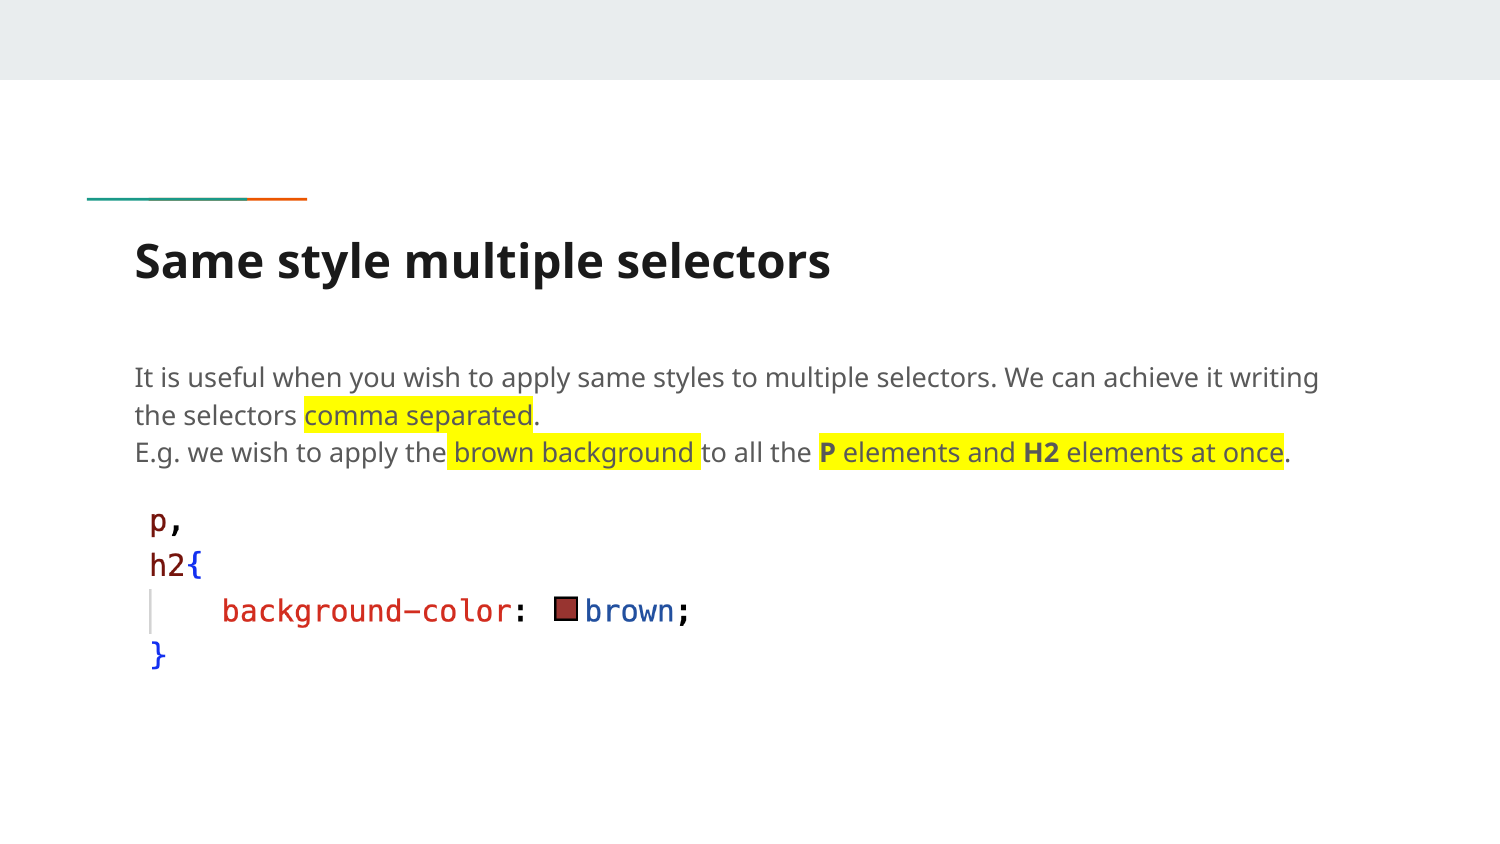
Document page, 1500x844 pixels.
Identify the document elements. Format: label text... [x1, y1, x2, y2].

title Same style multiple selectors [119, 216, 1381, 305]
list It is useful when you wish to apply same styles to multiple selectors. We can achieve it writing the selectors comma separated. E.g. we wish to apply the brown background to all the P elements and H2 elements at once. [119, 341, 1381, 712]
picture [124, 496, 722, 704]
